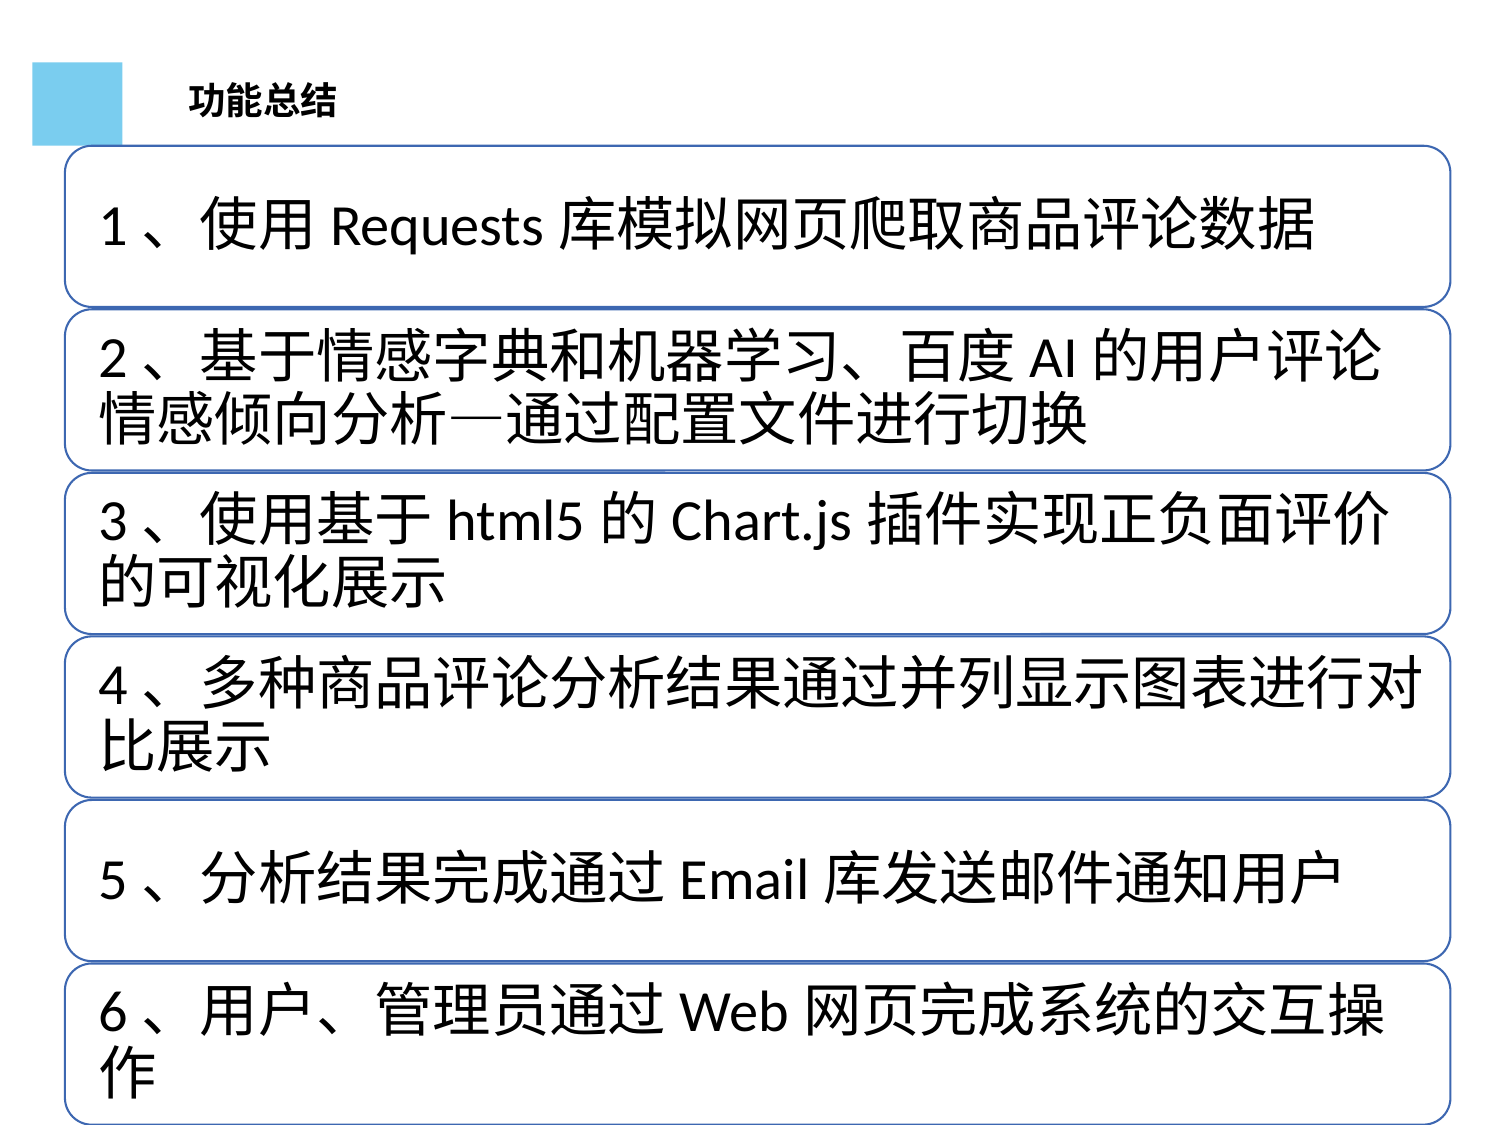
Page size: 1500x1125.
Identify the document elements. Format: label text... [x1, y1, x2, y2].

text_box 功能总结 [173, 69, 666, 130]
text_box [64, 145, 1451, 1125]
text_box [32, 62, 147, 146]
